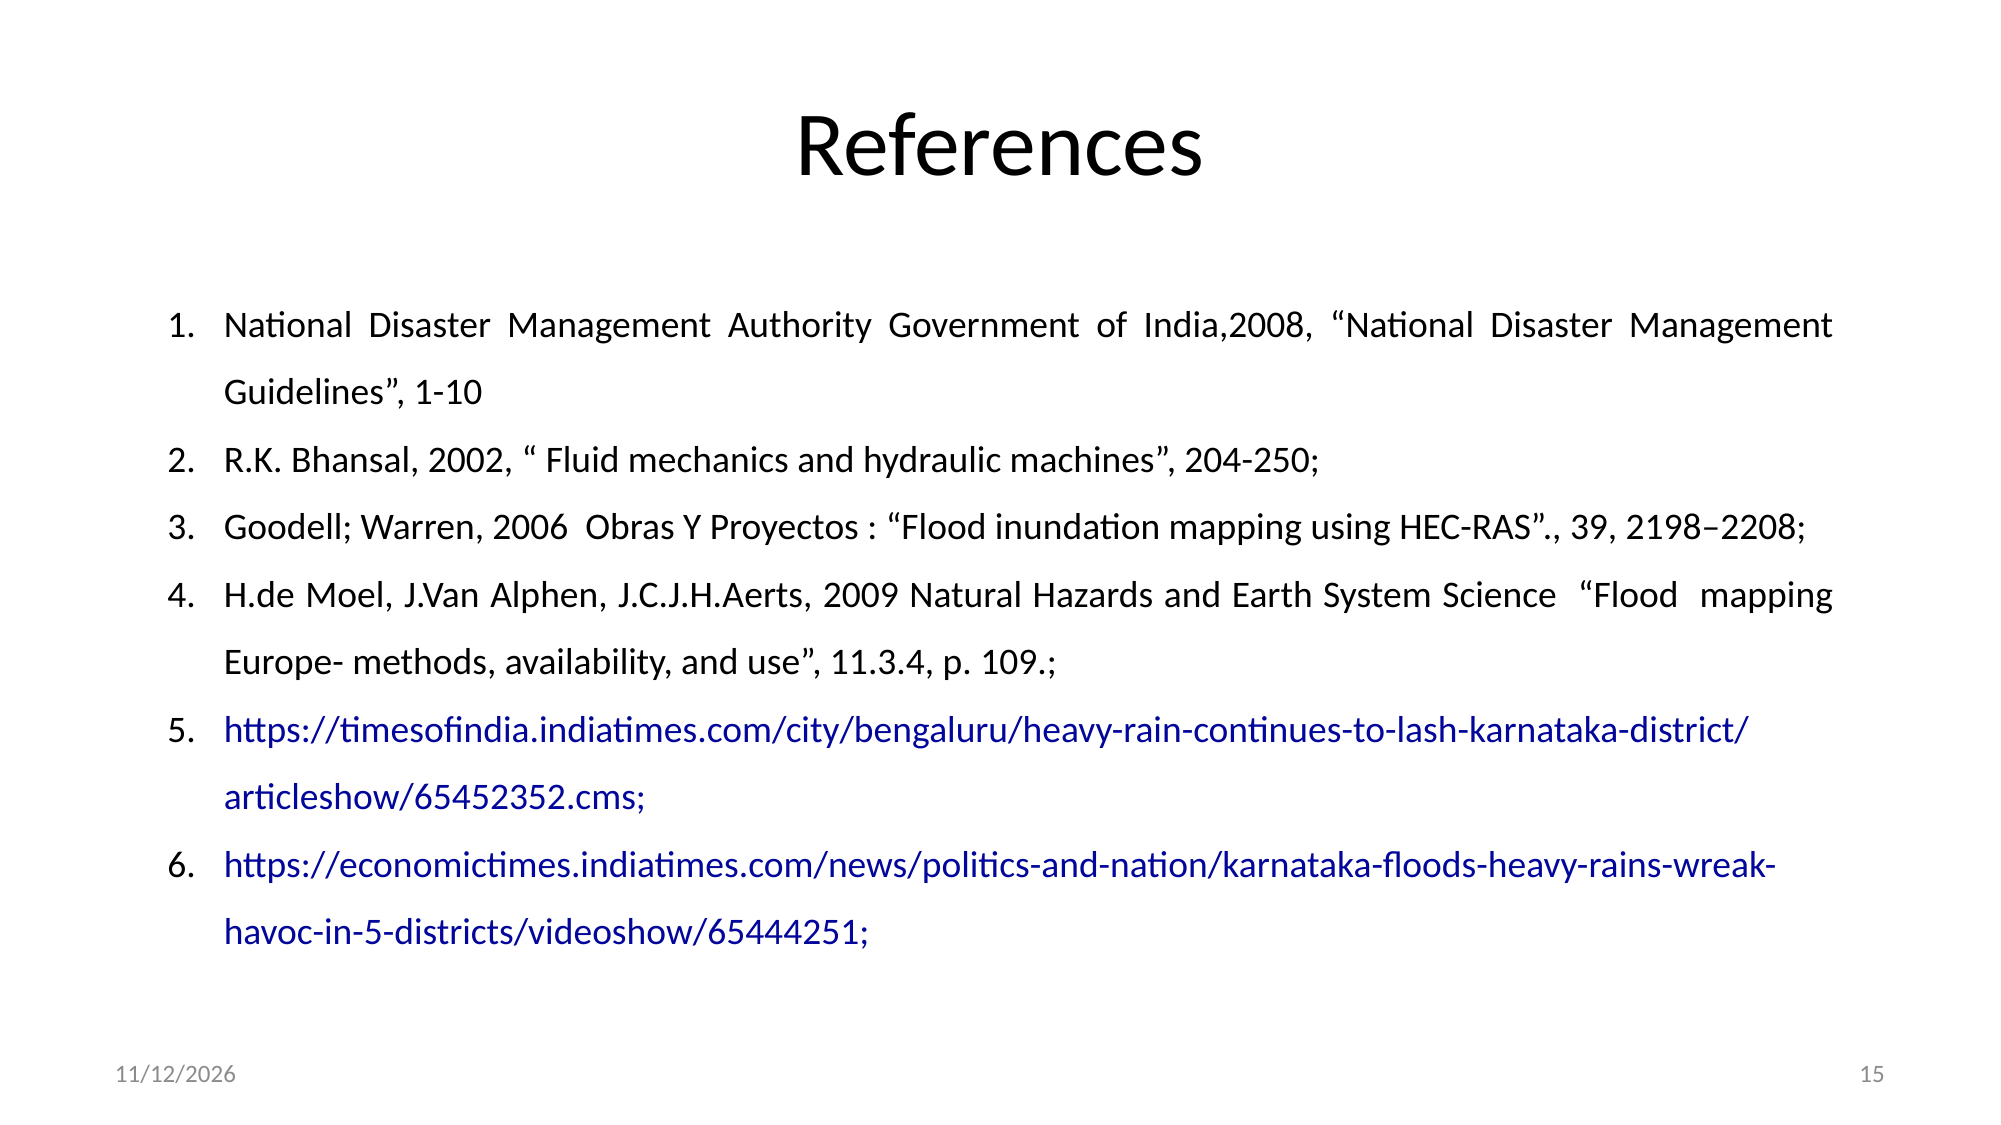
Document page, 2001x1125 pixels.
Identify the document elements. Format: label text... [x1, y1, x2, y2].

text_box National Disaster Management Authority Government of India,2008, “National Disaster Management Guidelines”, 1-10 R.K. Bhansal, 2002, “ Fluid mechanics and hydraulic machines”, 204-250; Goodell; Warren, 2006 Obras Y Proyectos : “Flood inundation mapping using HEC-RAS”., 39, 2198–2208; H.de Moel, J.Van Alphen, J.C.J.H.Aerts, 2009 Natural Hazards and Earth System Science “Flood mapping Europe- methods, availability, and use”, 11.3.4, p. 109.; https://timesofindia.indiatimes.com/city/bengaluru/heavy-rain-continues-to-lash-karnataka-district/articleshow/65452352.cms; https://economictimes.indiatimes.com/news/politics-and-nation/karnataka-floods-heavy-rains-wreak-havoc-in-5-districts/videoshow/65444251; [152, 243, 1850, 960]
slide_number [99, 1042, 567, 1103]
title References [99, 45, 1900, 233]
slide_number 15 [1433, 1042, 1900, 1103]
